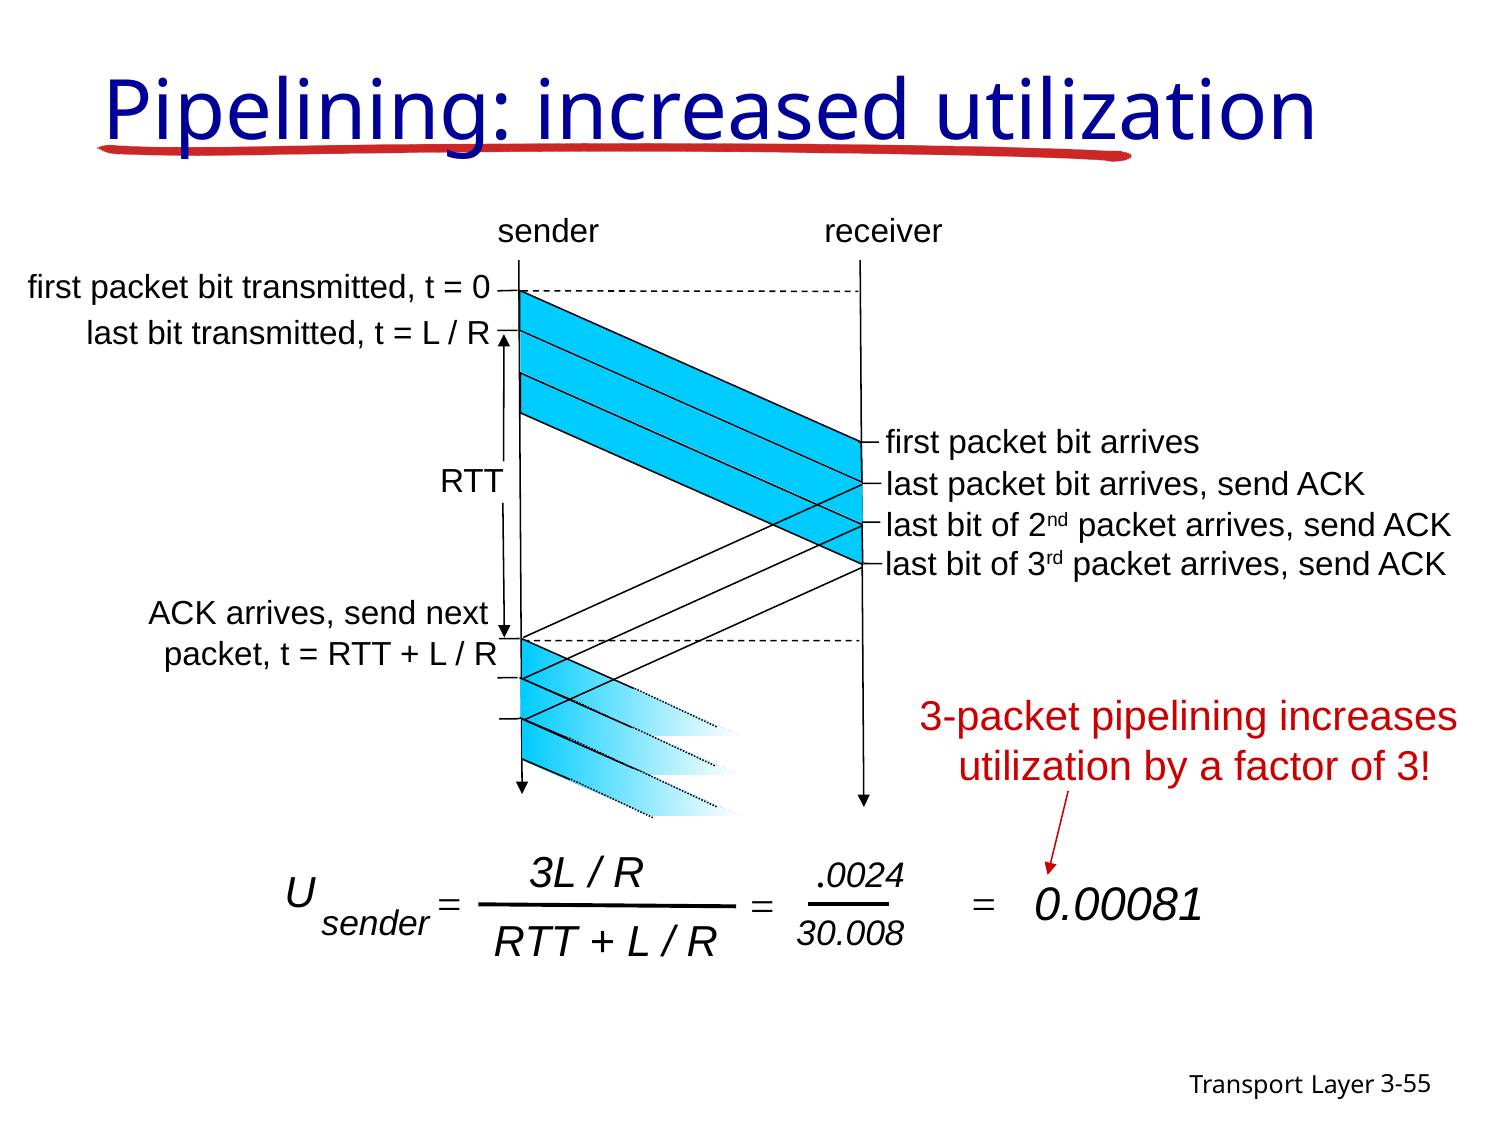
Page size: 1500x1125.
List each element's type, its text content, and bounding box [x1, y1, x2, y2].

text_box last bit transmitted, t = L / R [56, 303, 507, 362]
text_box ACK arrives, send next packet, t = RTT + L / R [80, 584, 514, 690]
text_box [498, 638, 741, 677]
text_box [519, 290, 862, 482]
text_box first packet bit arrives [870, 412, 1305, 472]
text_box RTT [369, 451, 528, 508]
text_box first packet bit transmitted, t = 0 [0, 257, 507, 316]
text_box last bit of 2nd packet arrives, send ACK [871, 496, 1500, 534]
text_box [497, 677, 739, 718]
footer Transport Layer [914, 1057, 1390, 1105]
text_box [857, 568, 870, 807]
text_box sender [443, 201, 615, 260]
text_box receiver [775, 201, 958, 260]
text_box [520, 331, 863, 523]
text_box last packet bit arrives, send ACK [871, 454, 1459, 496]
picture [93, 138, 1144, 167]
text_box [498, 718, 741, 819]
text_box 3-packet pipelining increases utilization by a factor of 3! [904, 681, 1474, 796]
title Pipelining: increased utilization [87, 26, 1363, 185]
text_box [254, 834, 1363, 988]
slide_number 3-55 [1365, 1060, 1477, 1106]
text_box [520, 372, 863, 565]
text_box last bit of 3rd packet arrives, send ACK [870, 534, 1500, 598]
